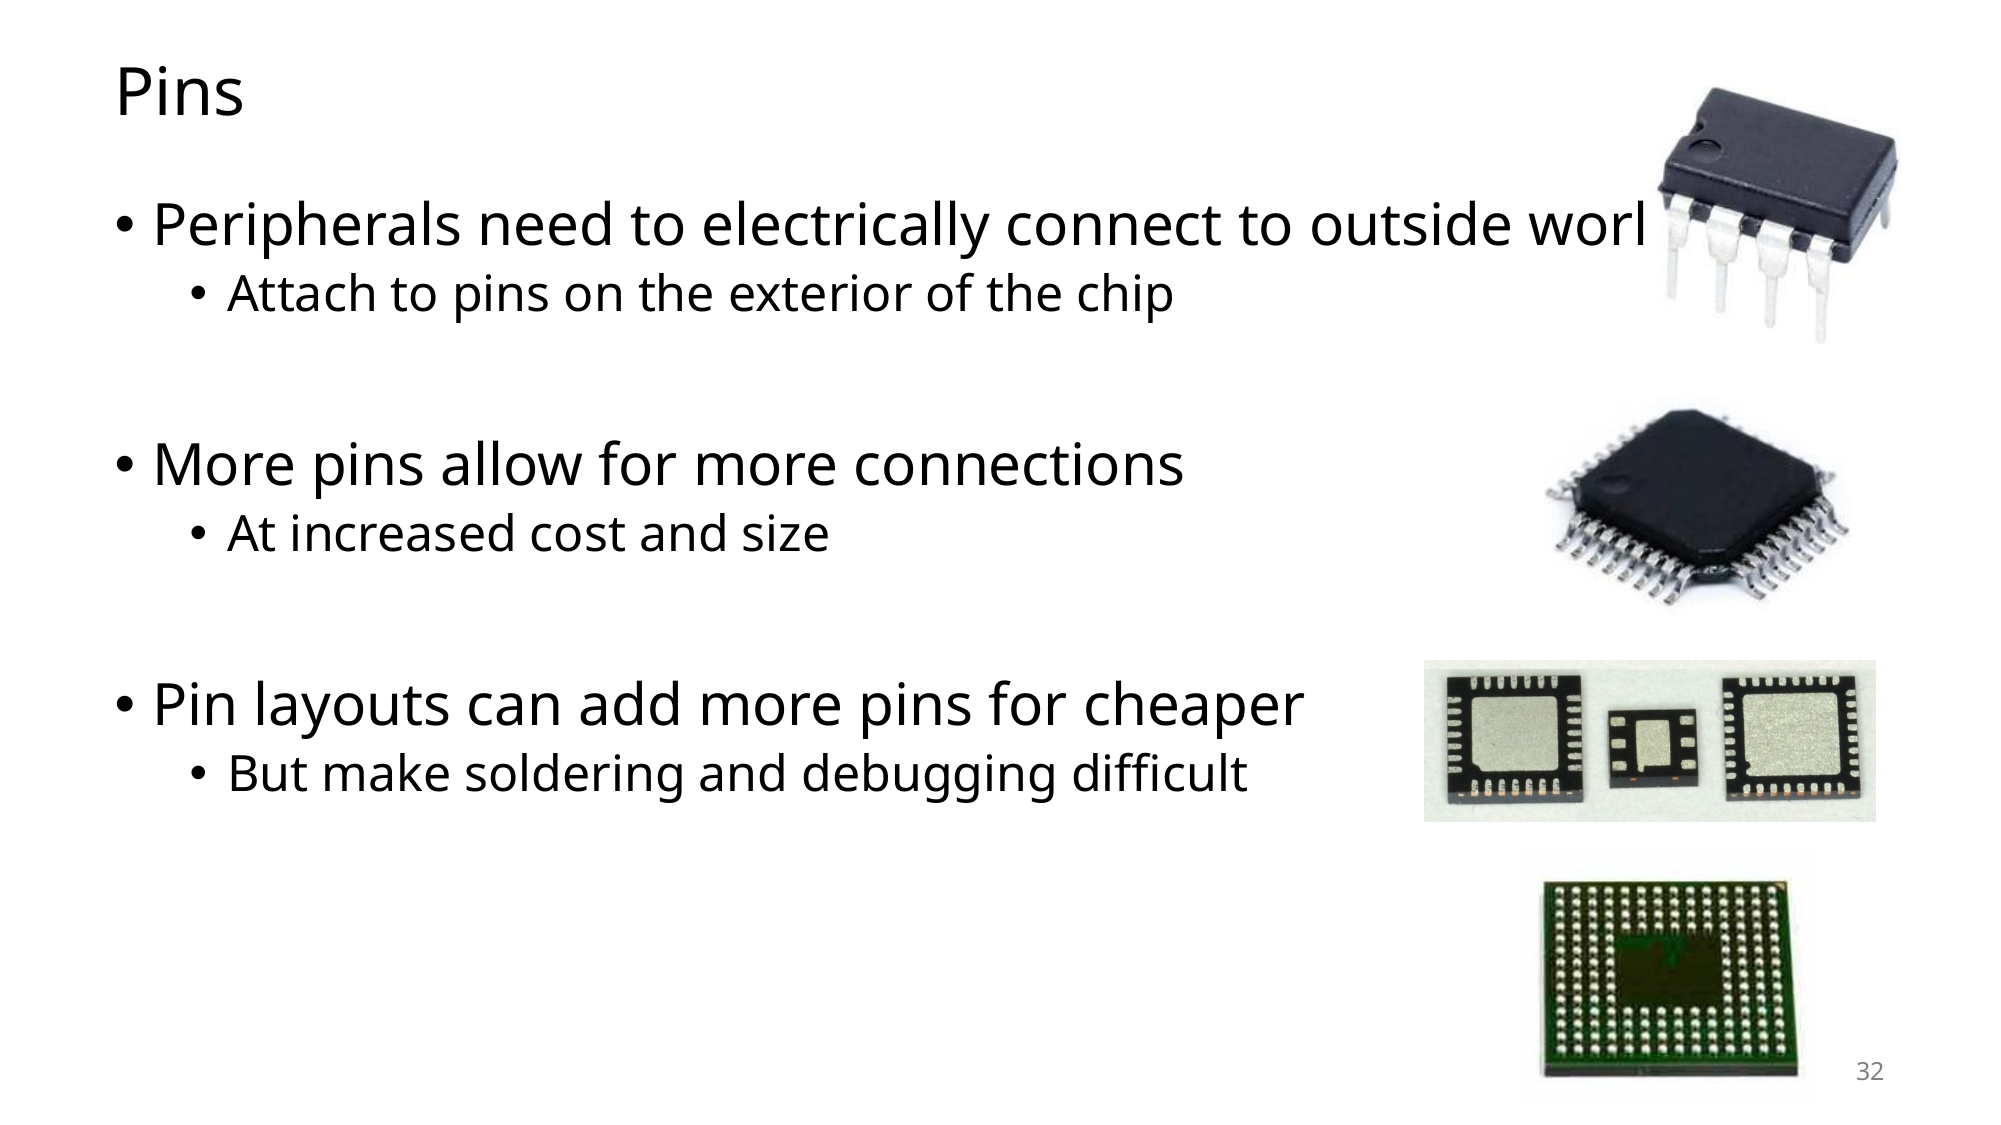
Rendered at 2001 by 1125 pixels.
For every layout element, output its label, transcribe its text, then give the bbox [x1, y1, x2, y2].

picture [1424, 354, 1876, 822]
picture [1522, 851, 1819, 1103]
slide_number 32 [1819, 1042, 1900, 1103]
title Pins [99, 37, 1900, 150]
list Peripherals need to electrically connect to outside world Attach to pins on the exterior of the chip More pins allow for more connections At increased cost and size Pin layouts can add more pins for cheaper But make soldering and debugging difficult [99, 187, 1900, 1013]
picture [1649, 86, 1907, 344]
